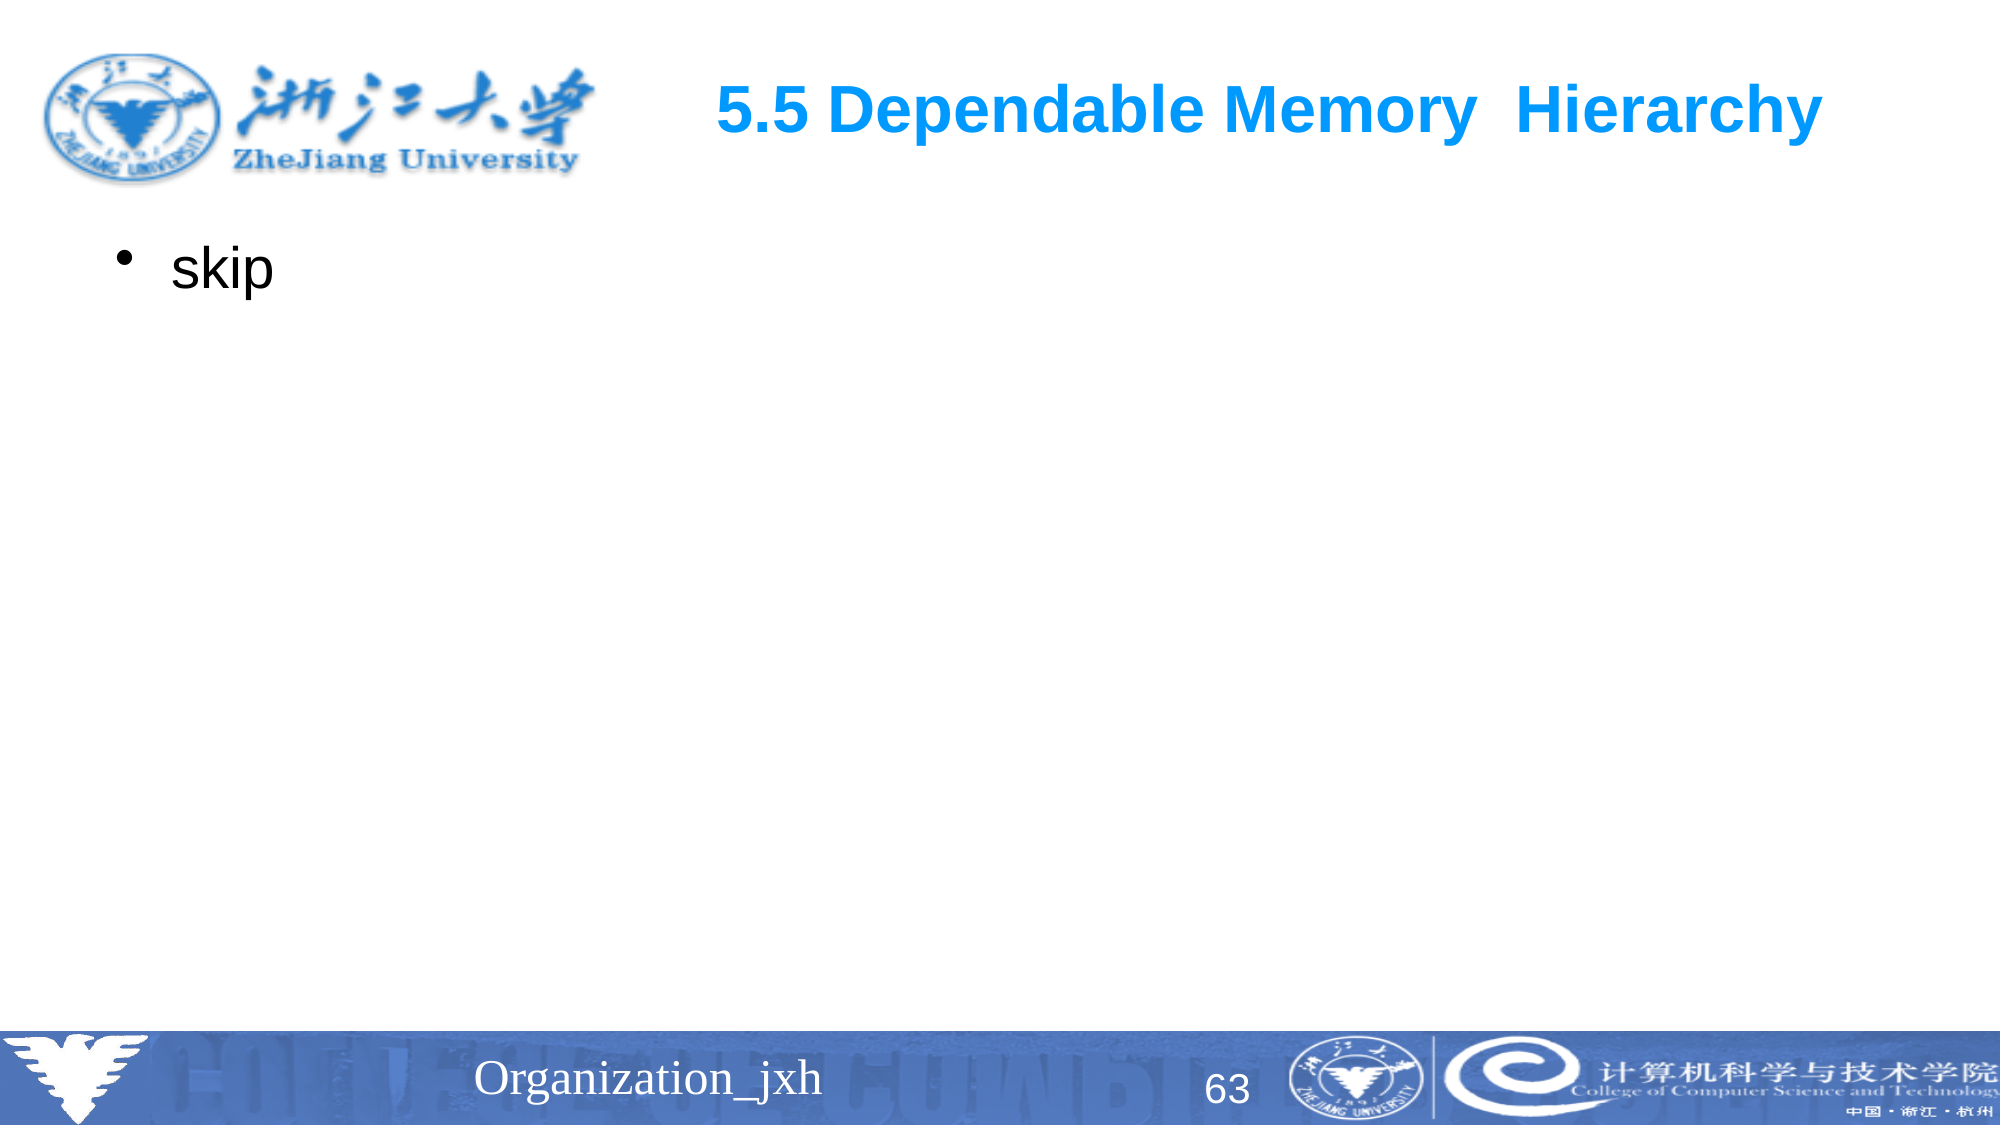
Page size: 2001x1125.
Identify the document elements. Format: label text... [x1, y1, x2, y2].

list skip [99, 222, 1901, 1006]
picture [31, 46, 604, 188]
picture [0, 1031, 2000, 1125]
title 5.5 Dependable Memory Hierarchy [624, 13, 1916, 200]
